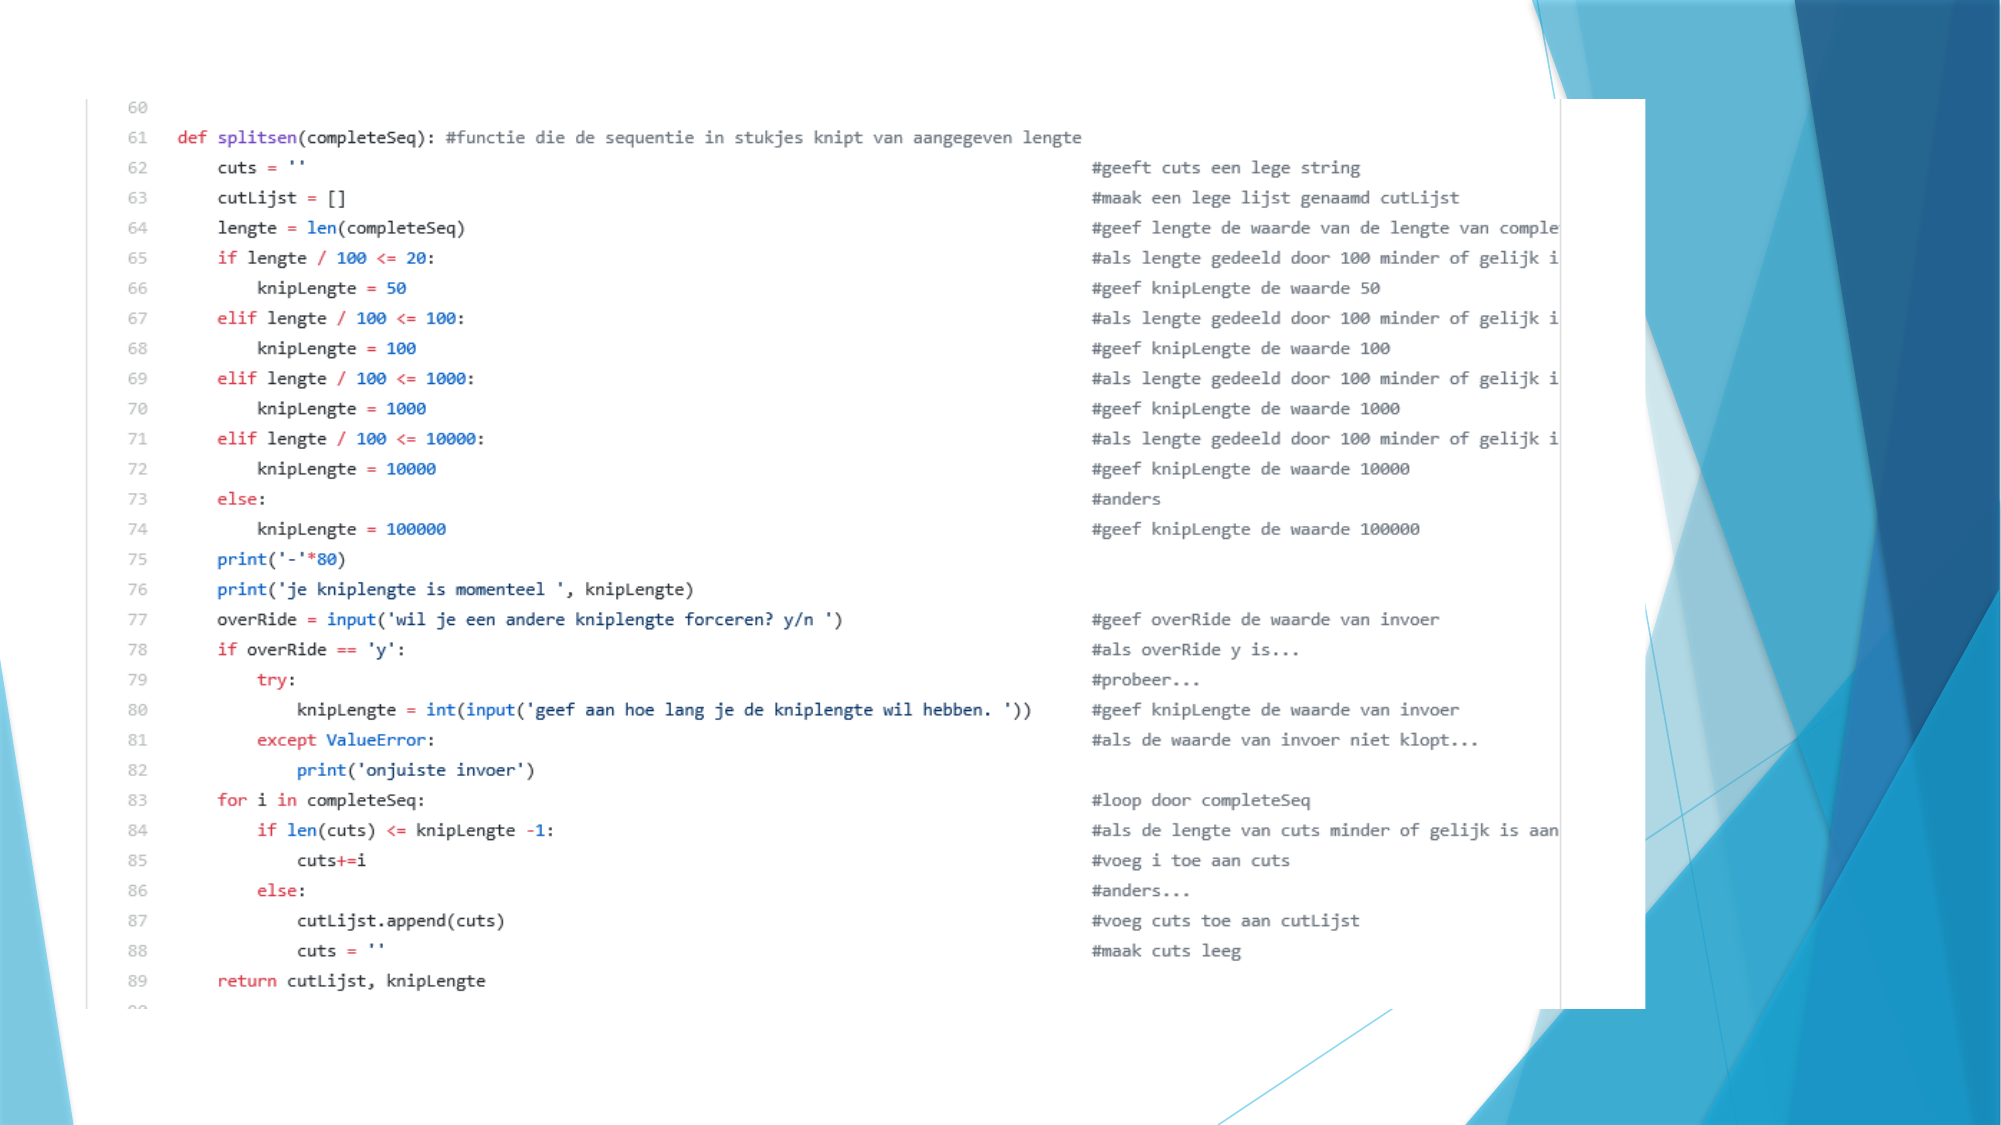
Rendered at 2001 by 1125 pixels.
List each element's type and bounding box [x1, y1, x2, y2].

picture [79, 99, 1646, 1009]
